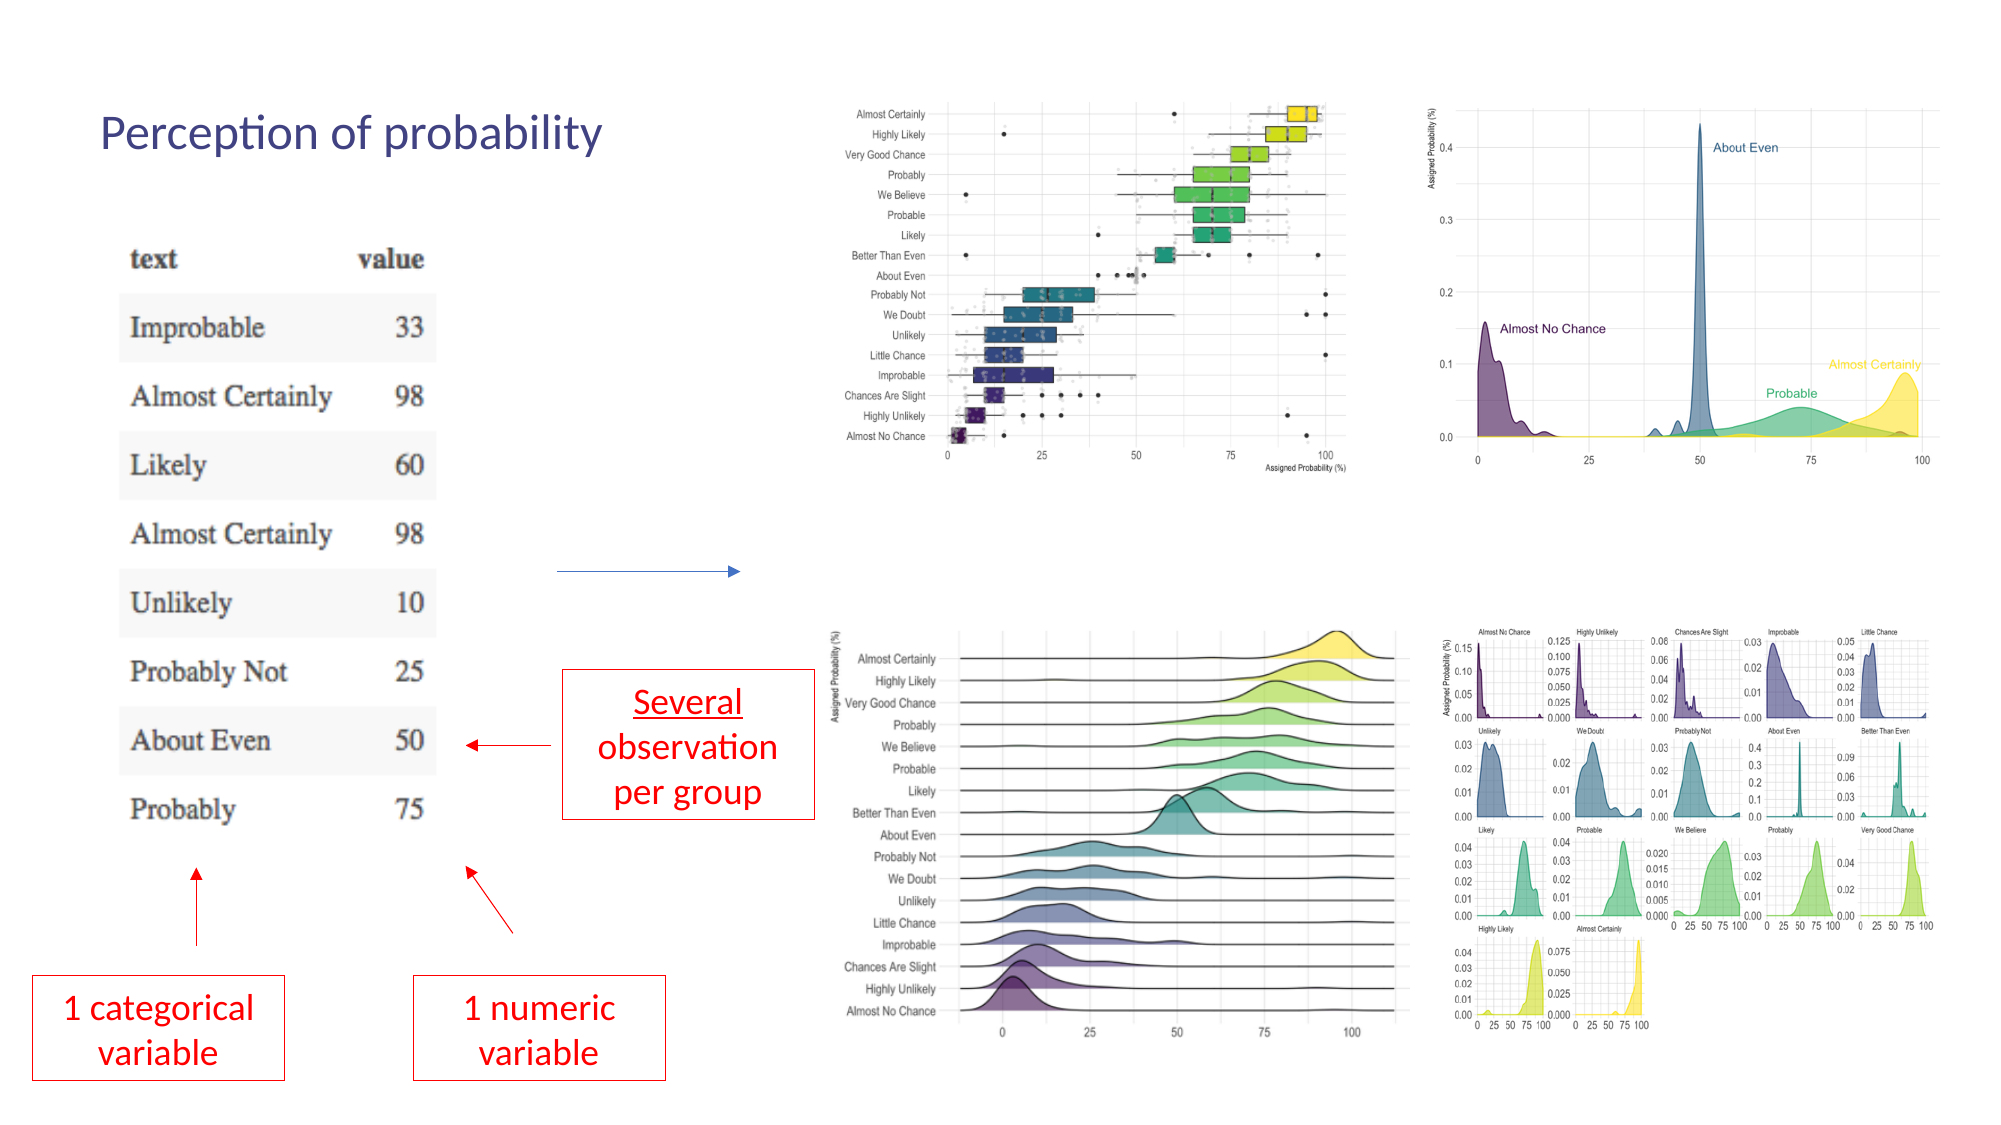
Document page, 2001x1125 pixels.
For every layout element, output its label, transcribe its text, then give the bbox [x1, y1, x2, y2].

text_box 1 numeric variable [413, 975, 666, 1081]
picture [827, 91, 1365, 486]
picture [1410, 91, 1950, 475]
picture [75, 221, 466, 855]
text_box Several observation per group [562, 669, 804, 820]
text_box 1 categorical variable [32, 975, 285, 1081]
text_box Perception of probability [85, 91, 684, 167]
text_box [465, 865, 513, 934]
picture [804, 606, 1958, 1056]
